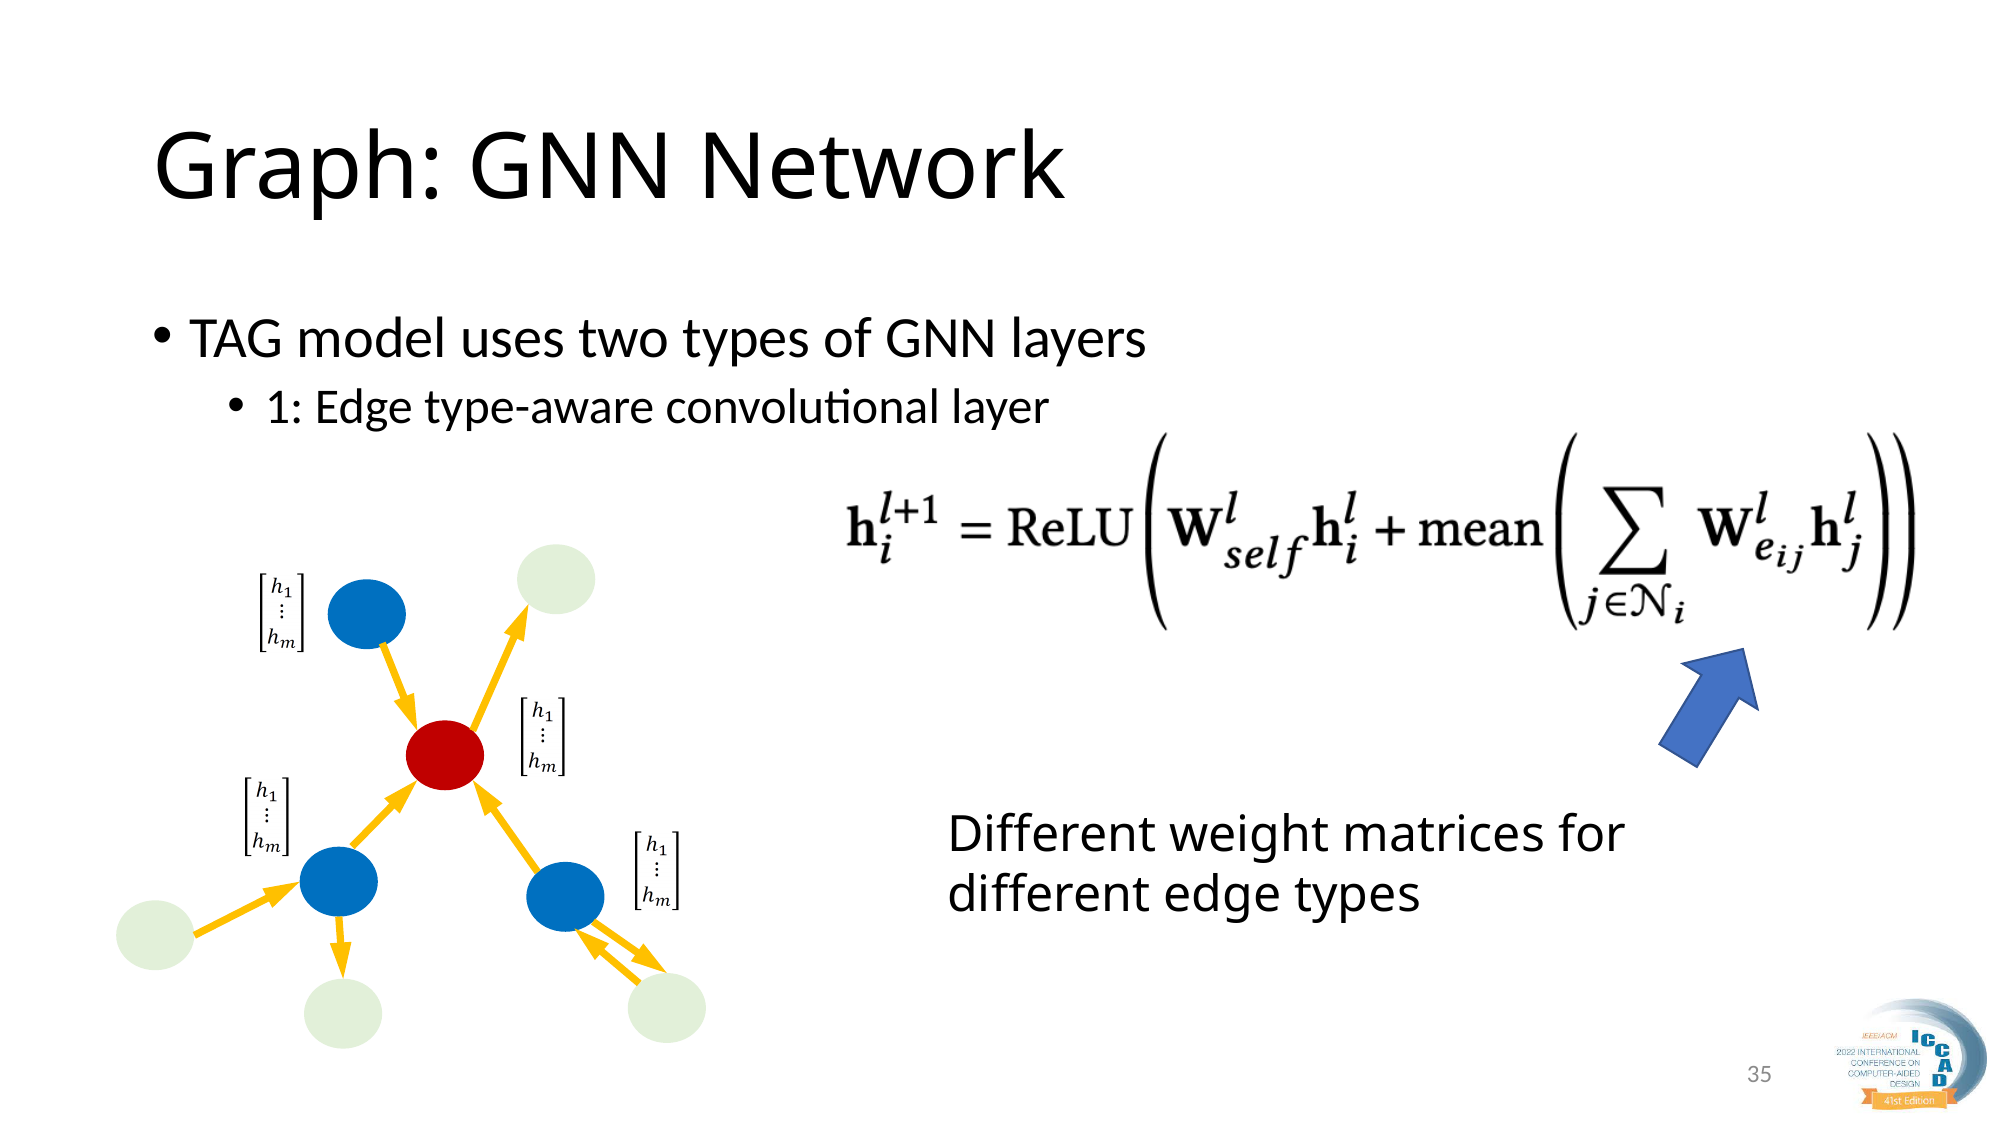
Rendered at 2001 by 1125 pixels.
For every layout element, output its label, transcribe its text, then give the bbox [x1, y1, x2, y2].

text_box [1658, 647, 1760, 769]
slide_number 35 [1337, 1042, 1788, 1103]
picture [1834, 998, 1987, 1115]
title Graph: GNN Network [137, 59, 1863, 278]
text_box Different weight matrices for different edge types [932, 793, 1853, 929]
list TAG model uses two types of GNN layers 1: Edge type-aware convolutional layer [137, 299, 1863, 1014]
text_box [116, 544, 706, 1049]
picture [822, 430, 1920, 641]
